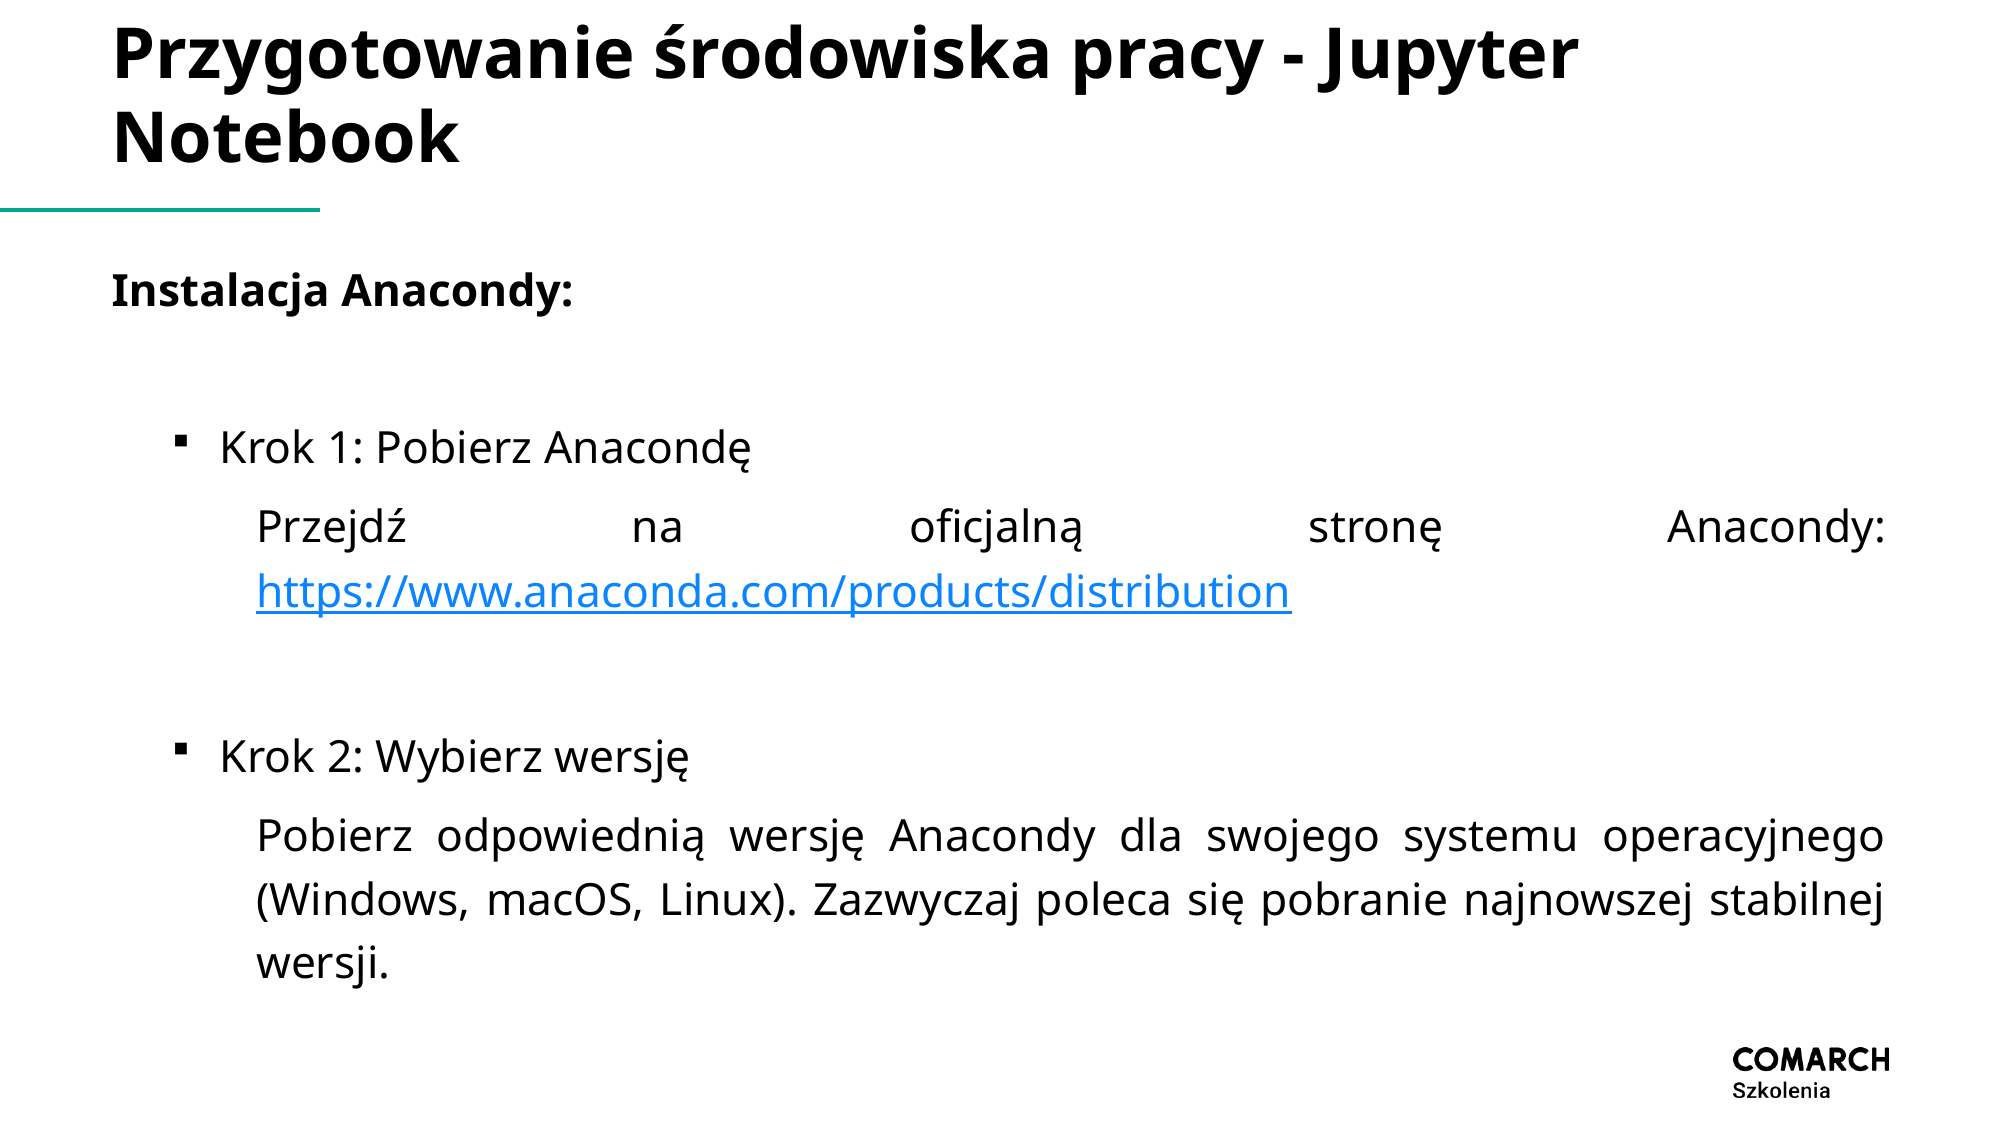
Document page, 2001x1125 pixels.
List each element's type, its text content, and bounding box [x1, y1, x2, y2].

title Przygotowanie środowiska pracy - Jupyter Notebook [111, 0, 1889, 185]
picture [1733, 1047, 1889, 1098]
list Instalacja Anacondy: Krok 1: Pobierz Anacondę Przejdź na oficjalną stronę Anacondy: https://www.anaconda.com/products/distribution Krok 2: Wybierz wersję Pobierz odpowiednią wersję Anacondy dla swojego systemu operacyjnego (Windows, macOS, Linux). Zazwyczaj poleca się pobranie najnowszej stabilnej wersji. [111, 243, 1889, 1000]
